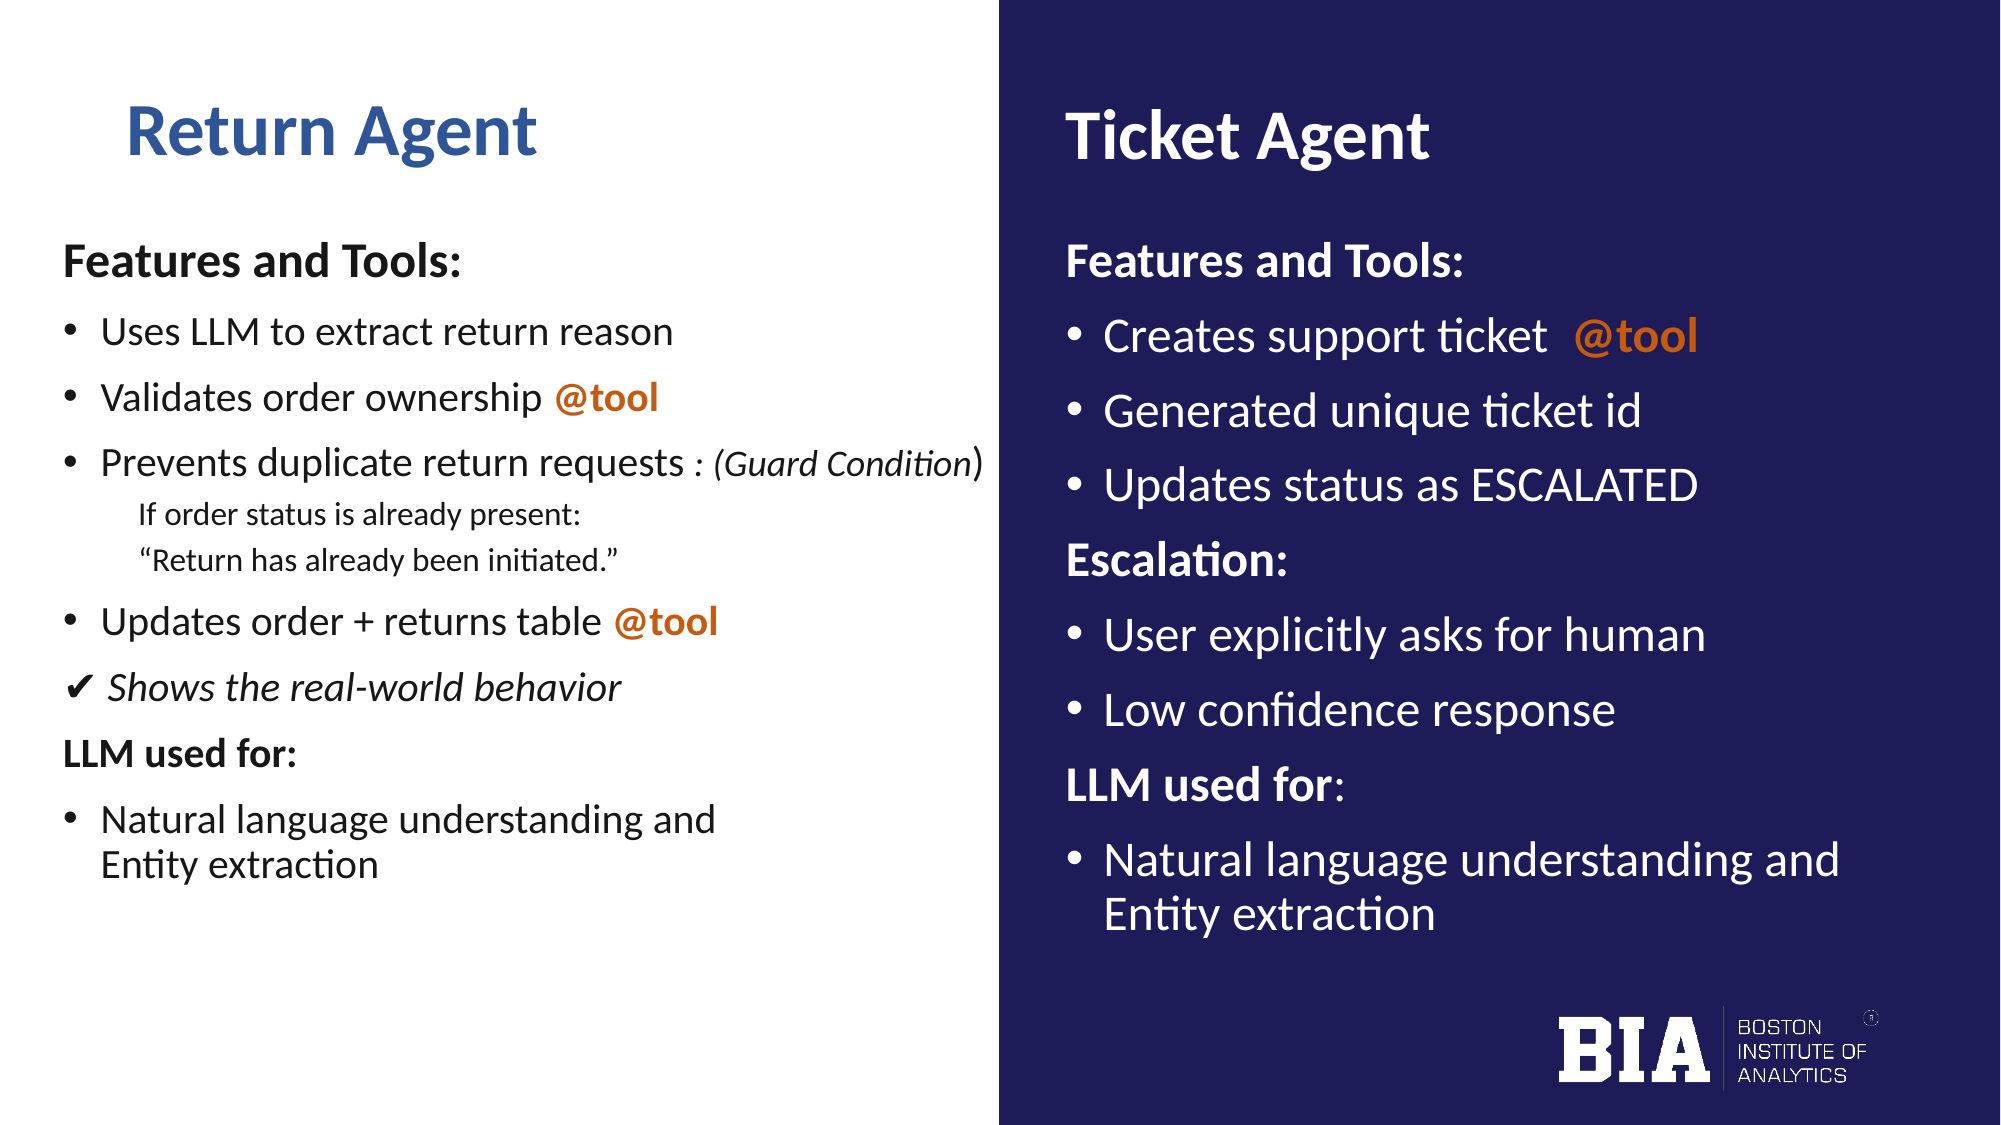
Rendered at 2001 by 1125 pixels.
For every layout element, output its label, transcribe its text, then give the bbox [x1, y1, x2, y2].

list Features and Tools: Uses LLM to extract return reason Validates order ownership @tool Prevents duplicate return requests : (Guard Condition) If order status is already present: “Return has already been initiated.” Updates order + returns table @tool ✔ Shows the real-world behavior LLM used for: Natural language understanding and Entity extraction [48, 226, 1071, 969]
text_box Ticket Agent [1050, 80, 1889, 182]
text_box Features and Tools: Creates support ticket @tool Generated unique ticket id Updates status as ESCALATED Escalation: User explicitly asks for human Low confidence response LLM used for: Natural language understanding and Entity extraction [1050, 226, 1889, 949]
title Return Agent [111, 80, 950, 182]
picture [1559, 1003, 1881, 1093]
